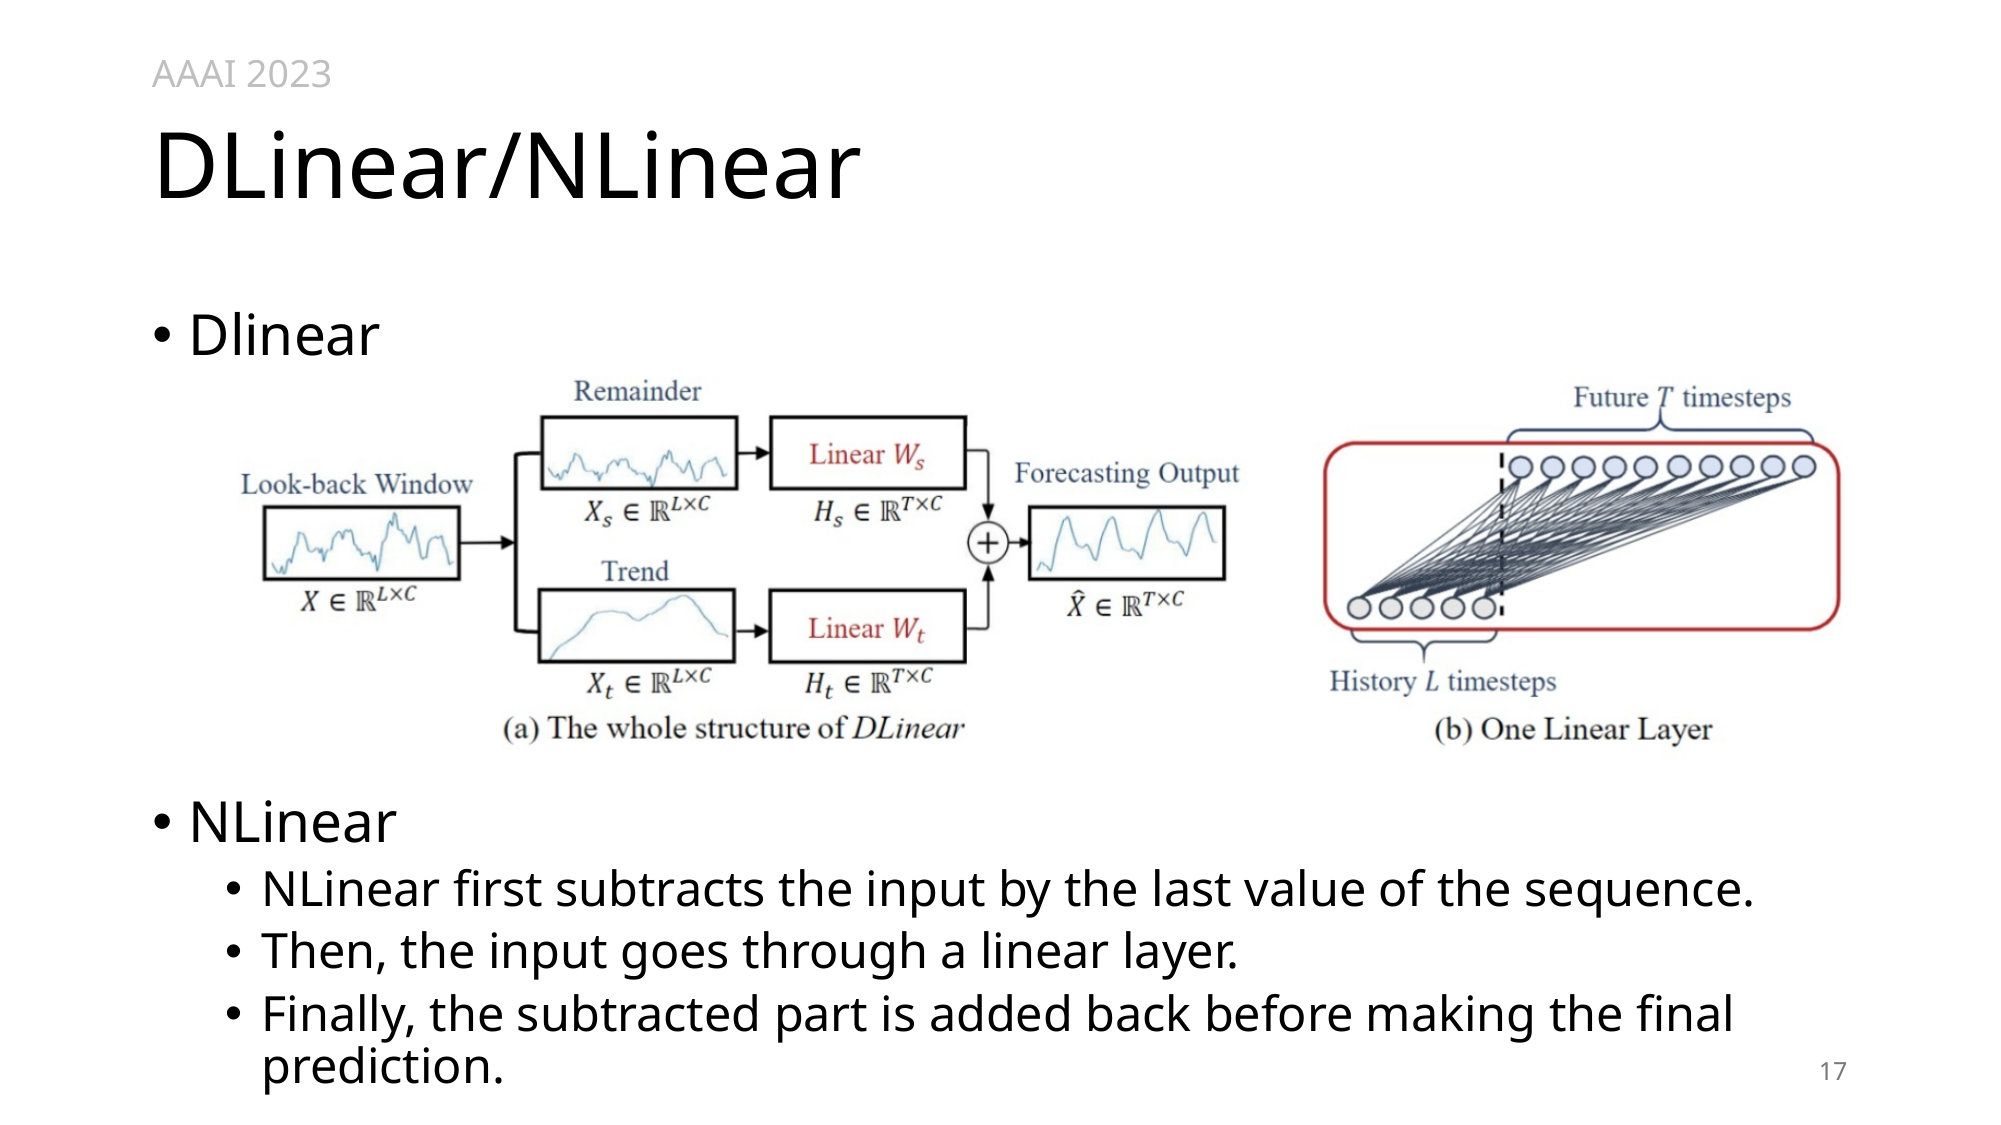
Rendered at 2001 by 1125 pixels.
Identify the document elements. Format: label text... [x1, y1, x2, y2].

list Dlinear NLinear NLinear first subtracts the input by the last value of the sequence. Then, the input goes through a linear layer. Finally, the subtracted part is added back before making the final prediction. [137, 299, 1937, 1108]
picture [207, 365, 1863, 760]
title DLinear/NLinear [137, 59, 1863, 278]
text_box AAAI 2023 [137, 42, 347, 103]
slide_number 17 [1412, 1042, 1863, 1103]
